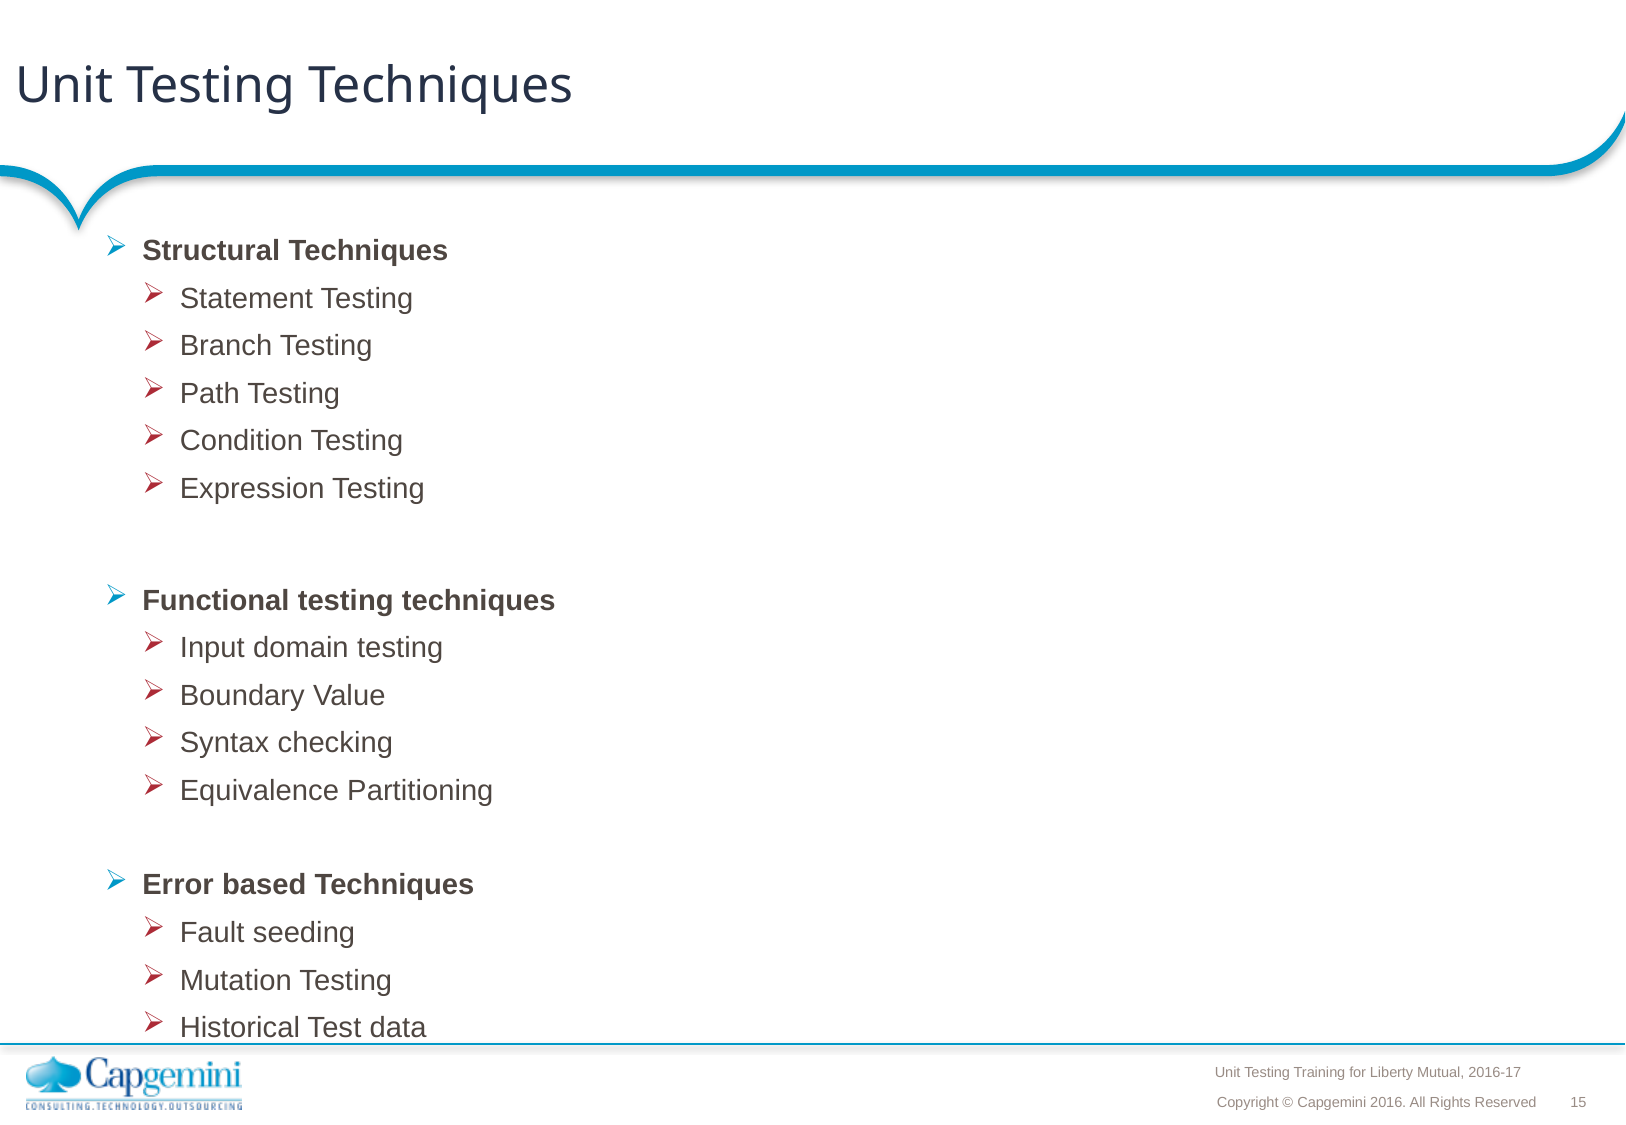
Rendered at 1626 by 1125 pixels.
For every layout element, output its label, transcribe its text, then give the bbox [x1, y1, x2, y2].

list Structural Techniques Statement Testing Branch Testing Path Testing Condition Testing Expression Testing Functional testing techniques Input domain testing Boundary Value Syntax checking Equivalence Partitioning Error based Techniques Fault seeding Mutation Testing Historical Test data [104, 219, 1388, 1041]
picture [26, 1056, 242, 1110]
title Unit Testing Techniques [0, 0, 1625, 165]
